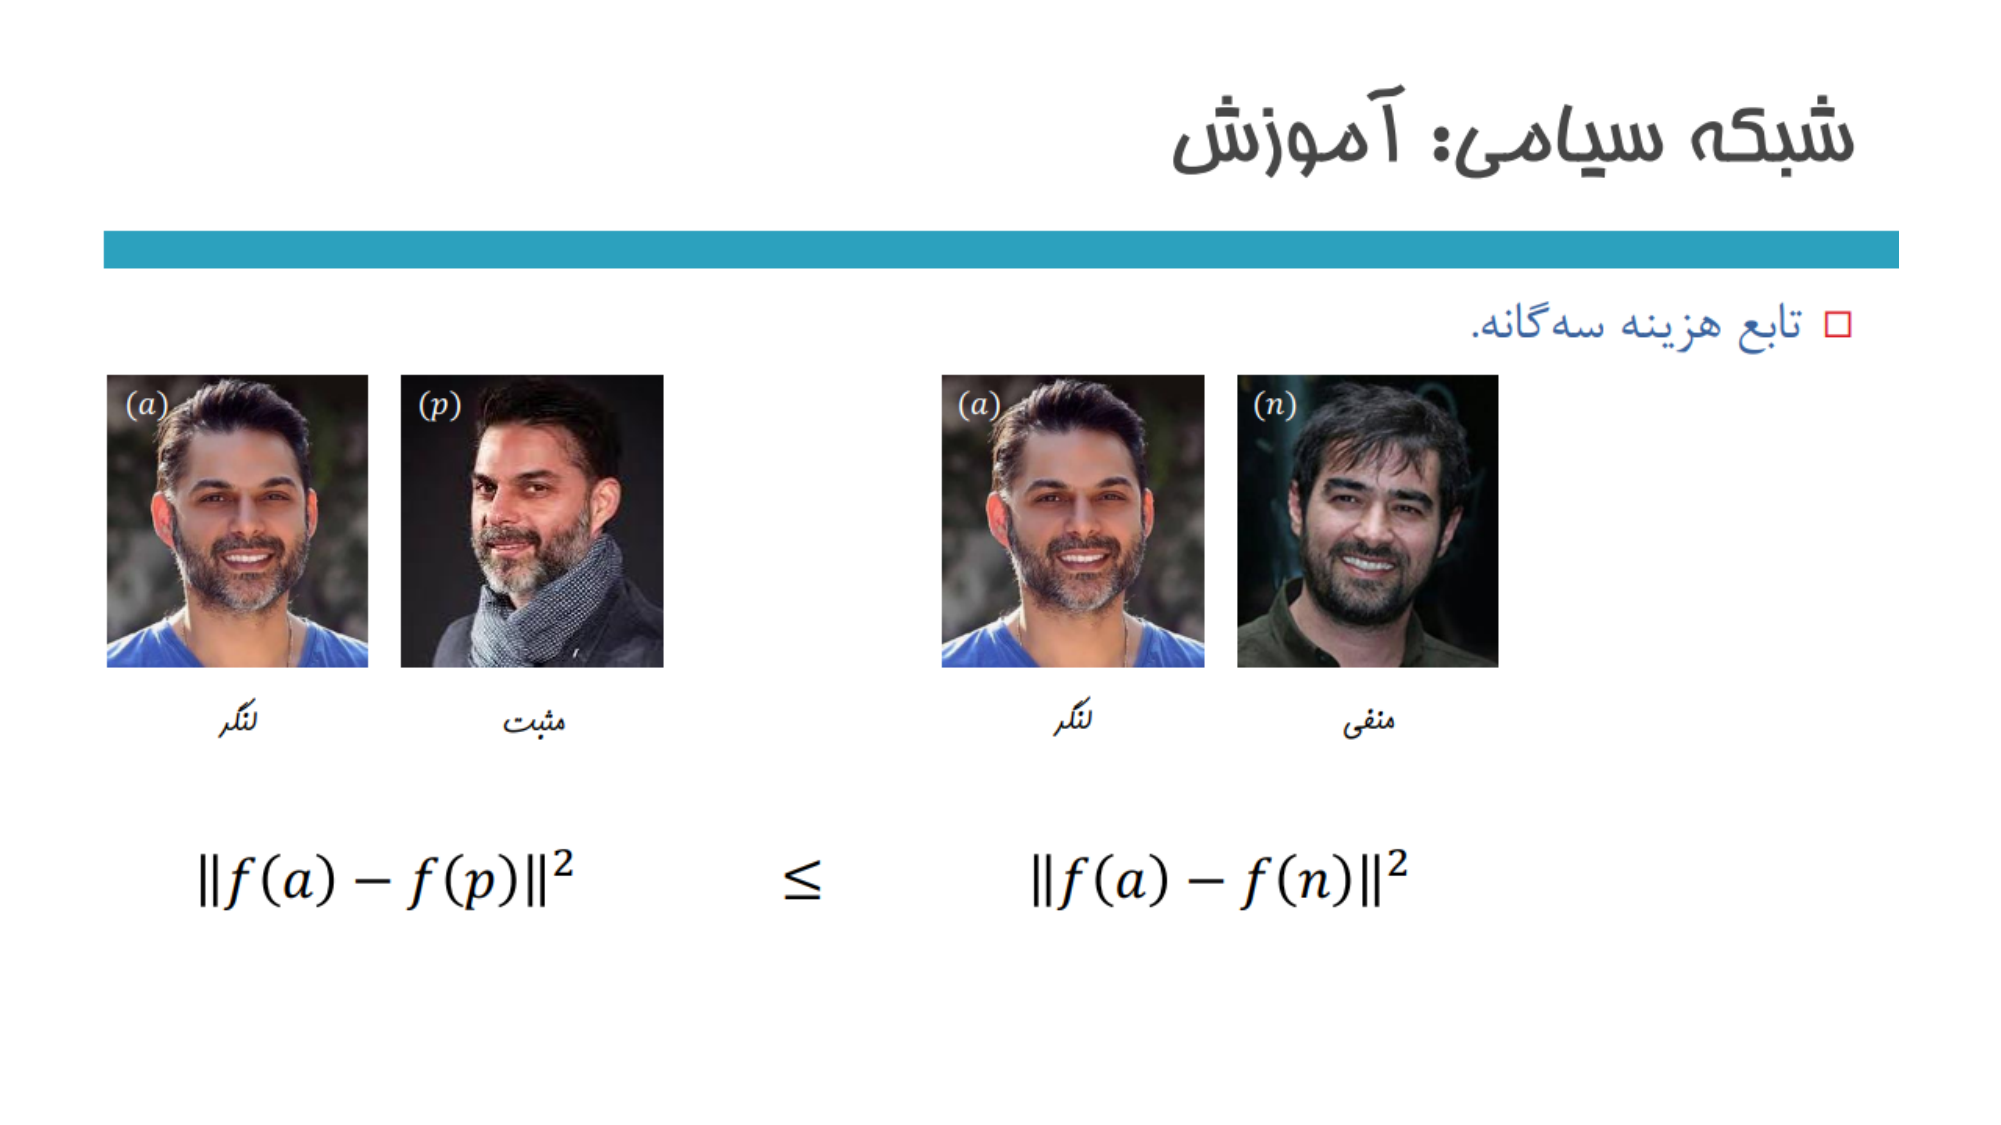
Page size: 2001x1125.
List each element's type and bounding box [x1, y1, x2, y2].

picture [101, 59, 1899, 995]
